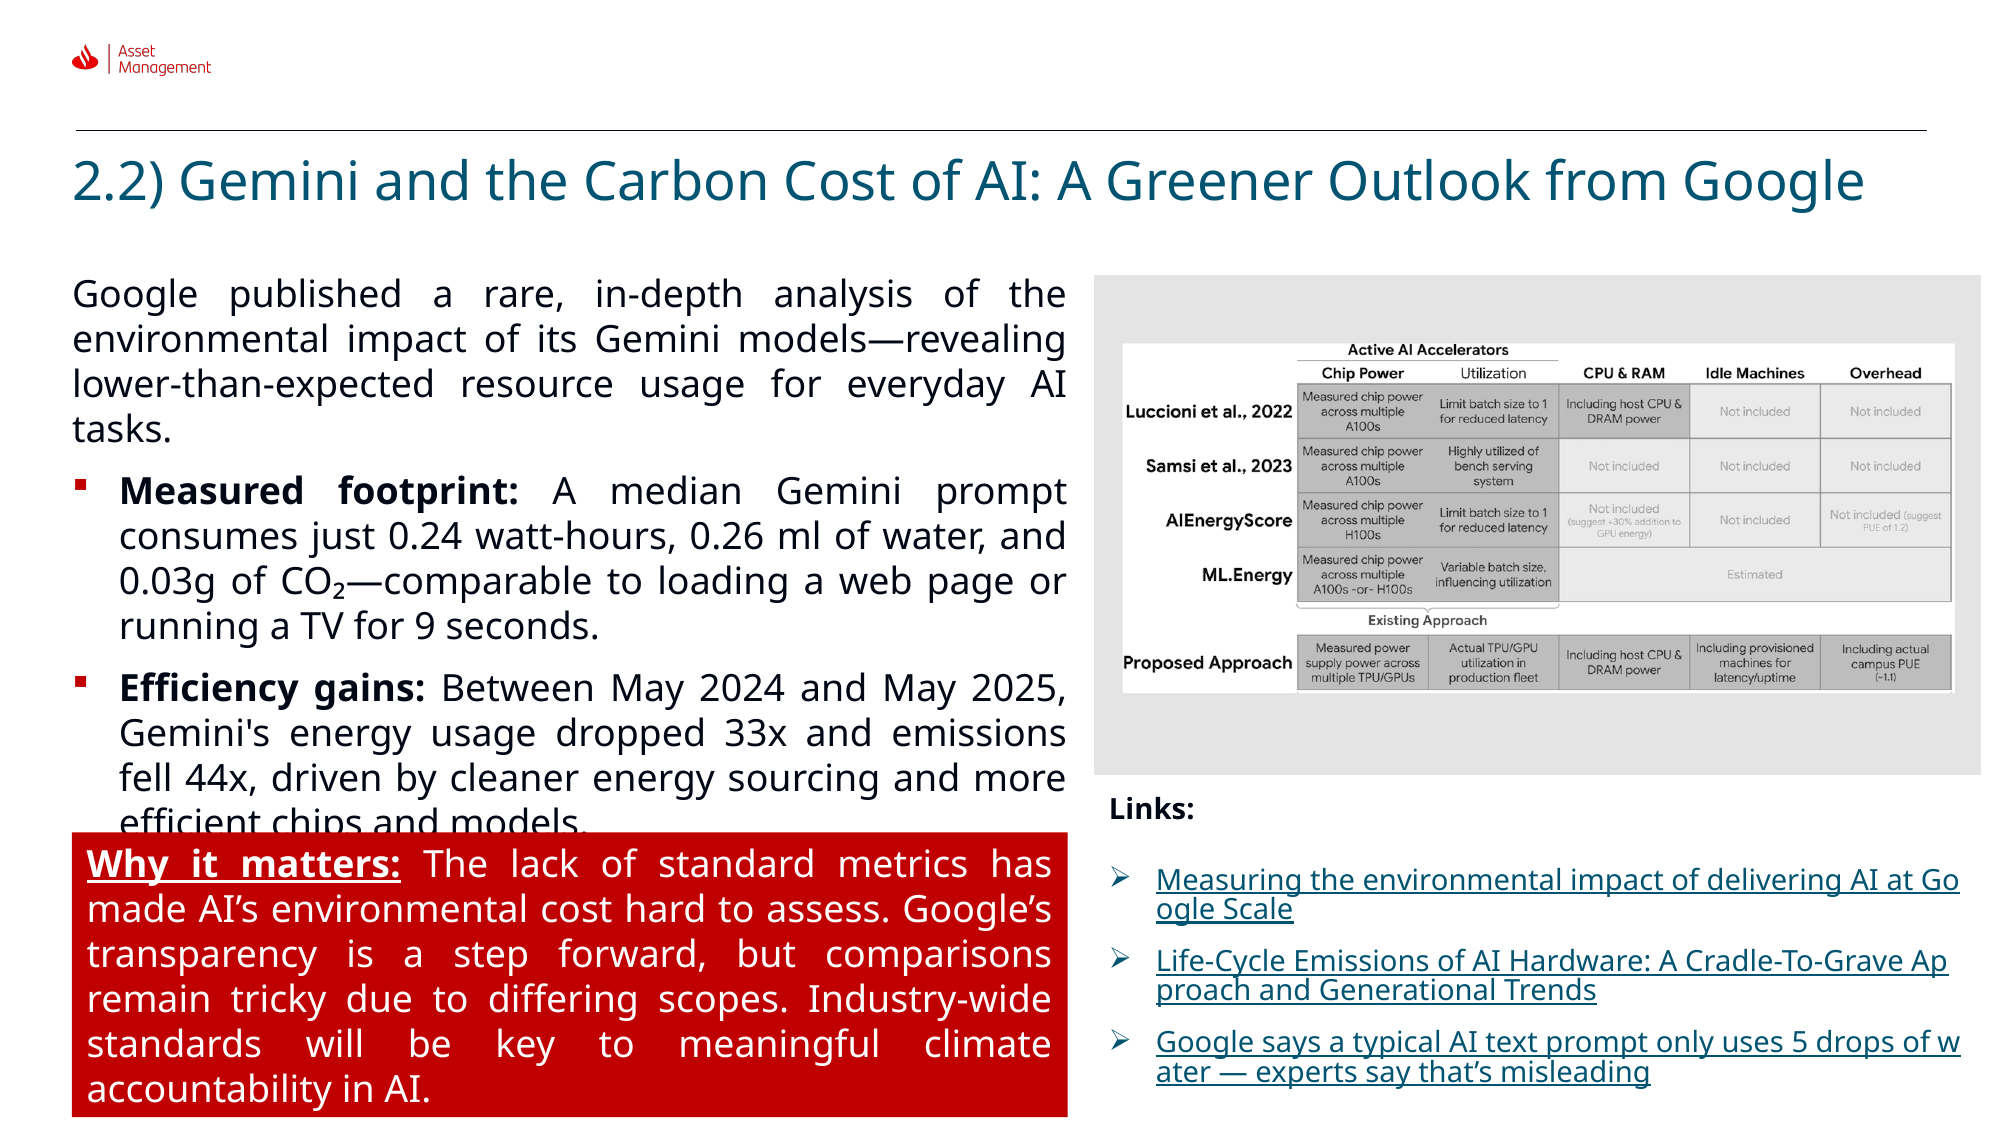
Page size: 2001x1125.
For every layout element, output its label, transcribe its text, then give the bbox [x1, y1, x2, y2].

text_box Why it matters: The lack of standard metrics has made AI’s environmental cost hard to assess. Google’s transparency is a step forward, but comparisons remain tricky due to differing scopes. Industry-wide standards will be key to meaningful climate accountability in AI. [71, 832, 1068, 1118]
picture [72, 44, 211, 76]
text_box Google published a rare, in-depth analysis of the environmental impact of its Gemini models—revealing lower-than-expected resource usage for everyday AI tasks. Measured footprint: A median Gemini prompt consumes just 0.24 watt-hours, 0.26 ml of water, and 0.03g of CO₂—comparable to loading a web page or running a TV for 9 seconds. Efficiency gains: Between May 2024 and May 2025, Gemini's energy usage dropped 33x and emissions fell 44x, driven by cleaner energy sourcing and more efficient chips and models. [71, 270, 1068, 832]
picture [1094, 275, 1981, 775]
title 2.2) Gemini and the Carbon Cost of AI: A Greener Outlook from Google [72, 154, 1928, 276]
text_box Links: Measuring the environmental impact of delivering AI at Google Scale Life-Cycle Emissions of AI Hardware: A Cradle-To-Grave Approach and Generational Trends Google says a typical AI text prompt only uses 5 drops of water — experts say that’s misleading [1094, 783, 1981, 1060]
